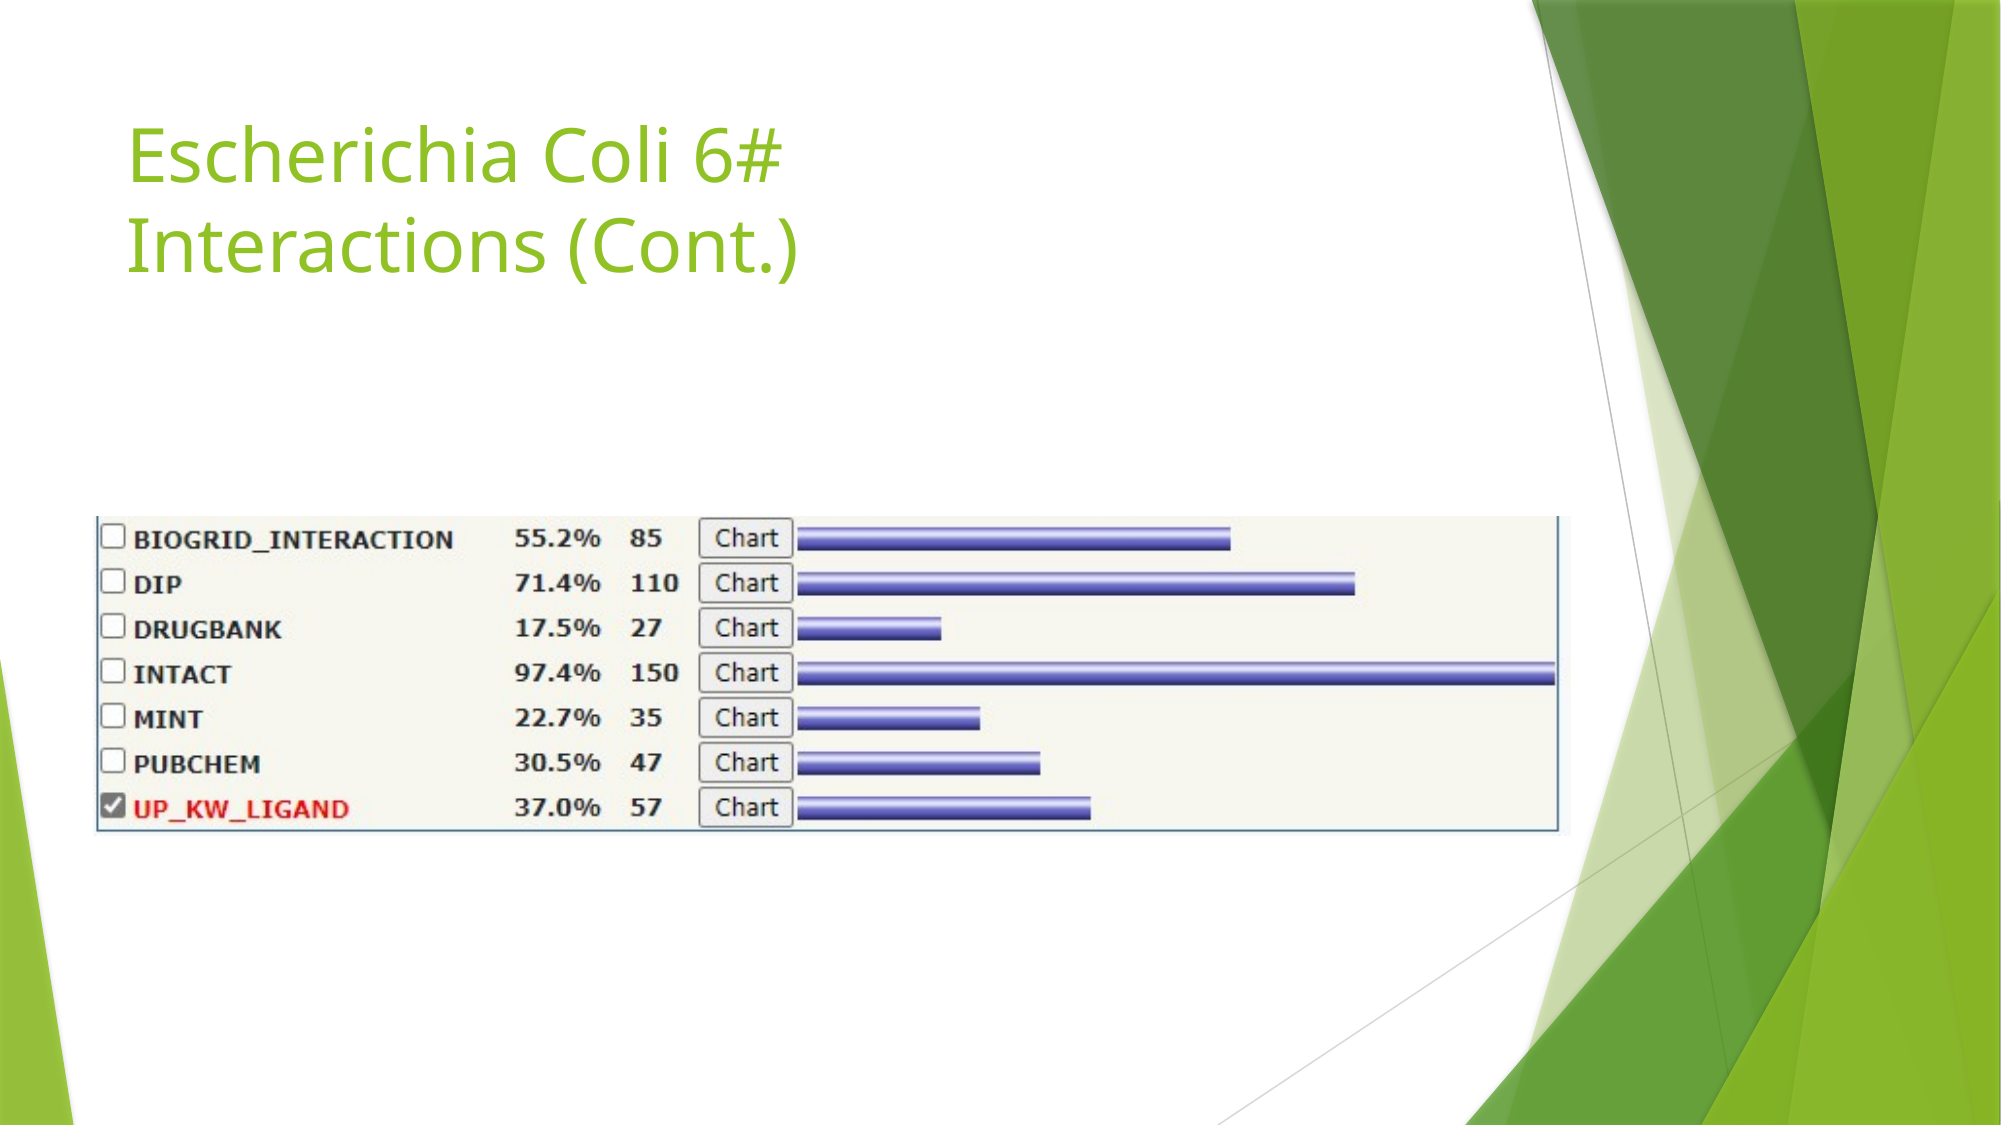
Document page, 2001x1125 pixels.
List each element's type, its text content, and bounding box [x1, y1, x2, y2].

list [92, 516, 1572, 836]
title Escherichia Coli 6# Interactions (Cont.) [111, 99, 1522, 317]
